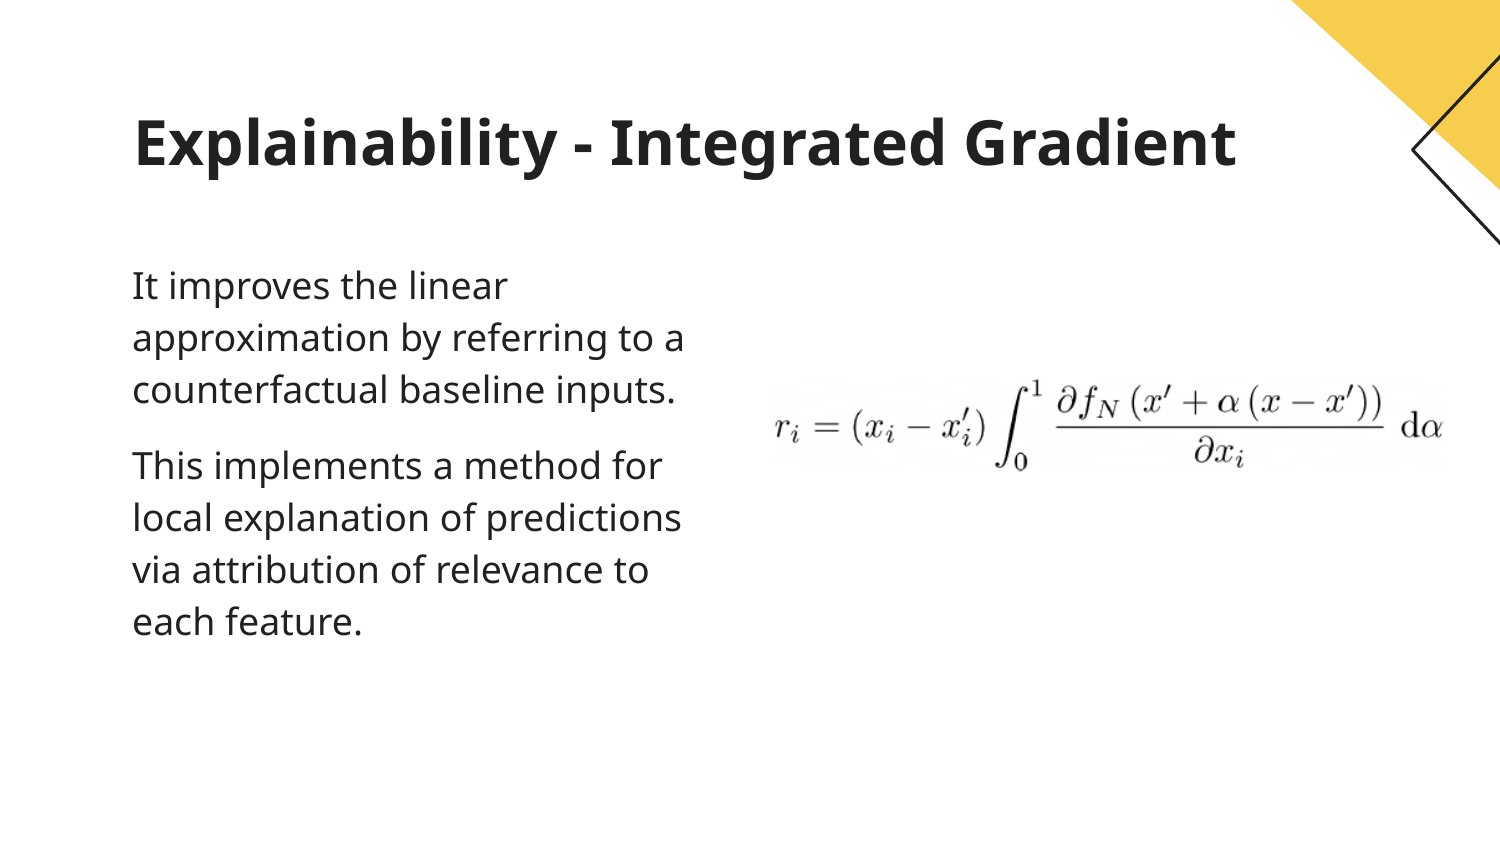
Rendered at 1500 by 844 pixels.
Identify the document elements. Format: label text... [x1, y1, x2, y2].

list It improves the linear approximation by referring to a counterfactual baseline inputs. This implements a method for local explanation of predictions via attribution of relevance to each feature. [116, 240, 732, 738]
title Explainability - Integrated Gradient [118, 54, 1326, 226]
picture [756, 343, 1480, 520]
